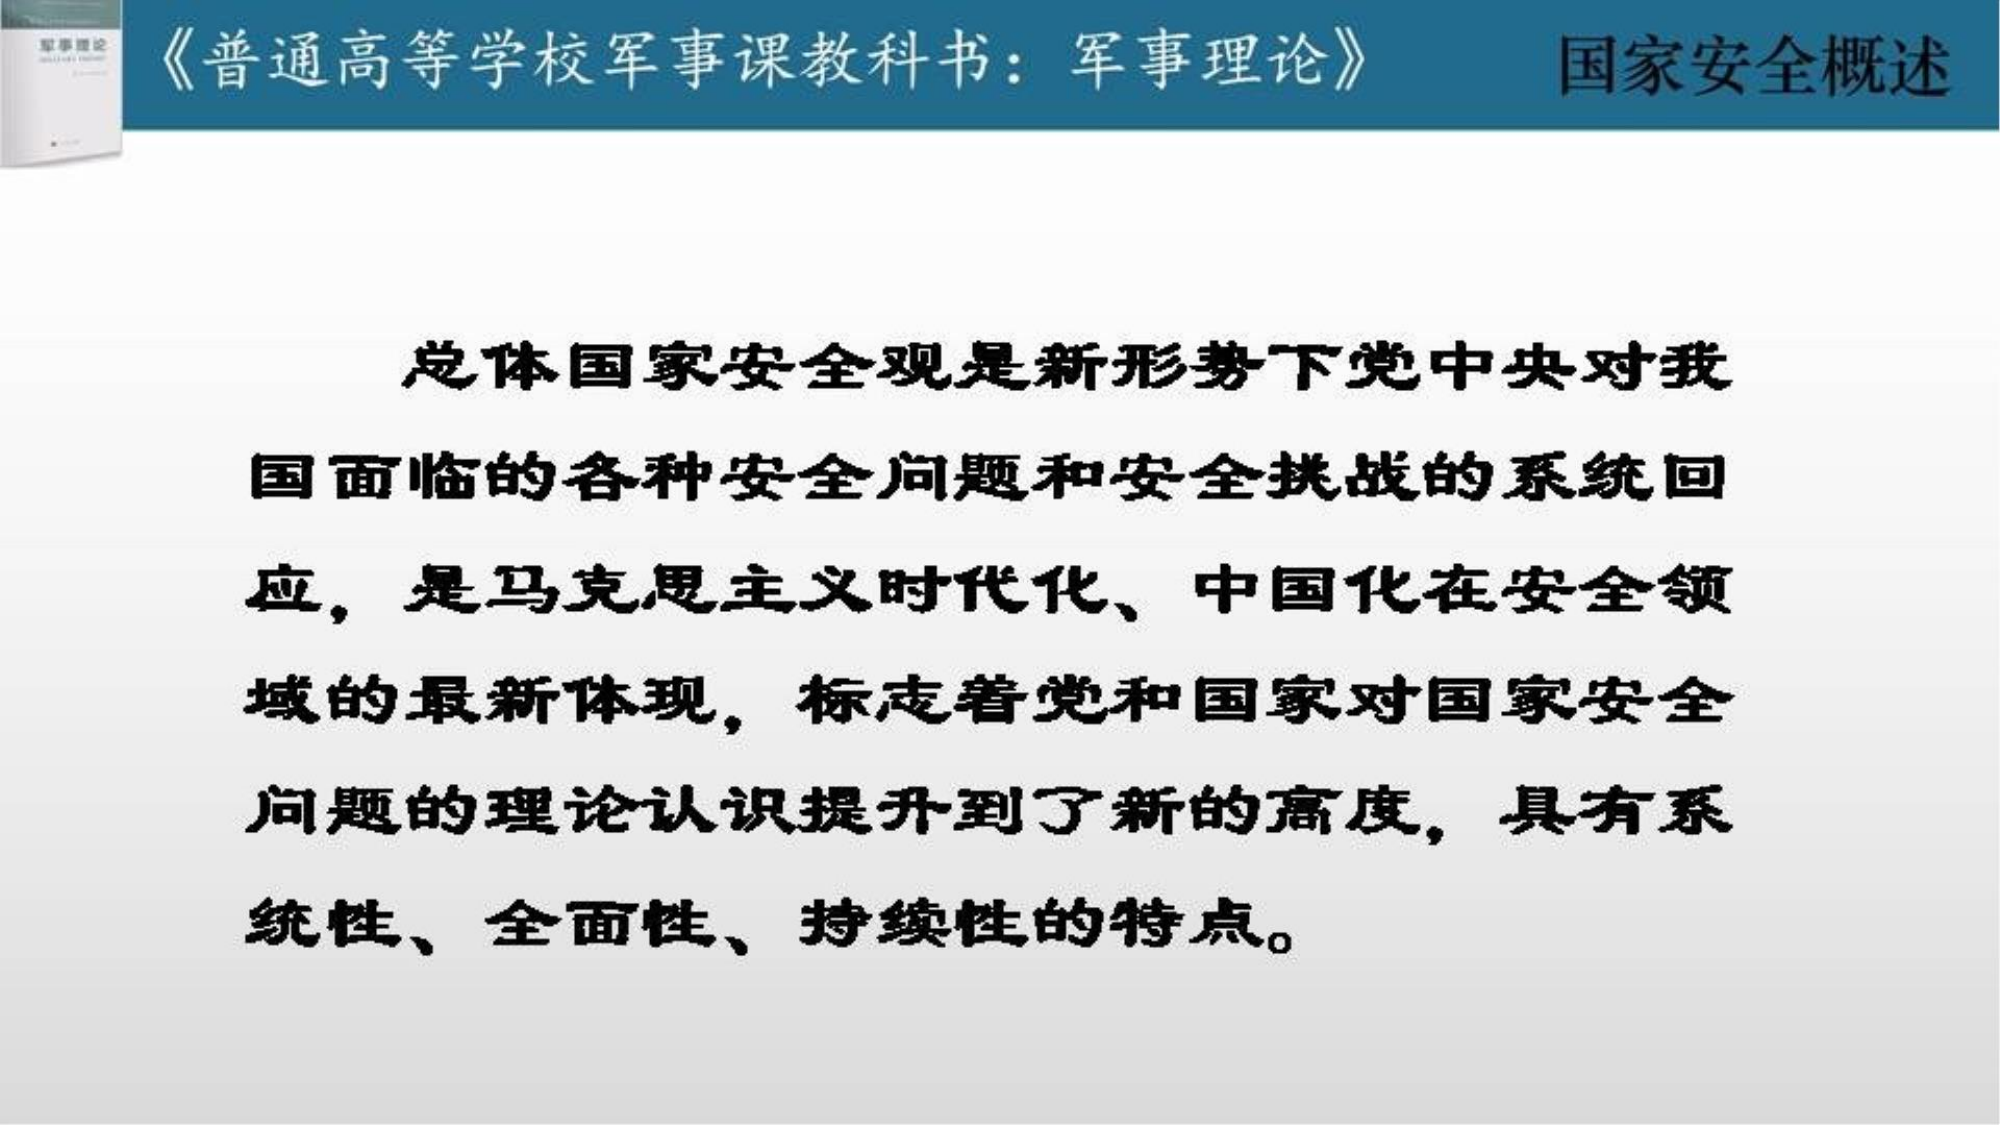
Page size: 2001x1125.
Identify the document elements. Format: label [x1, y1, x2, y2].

text_box [0, 0, 2000, 1125]
